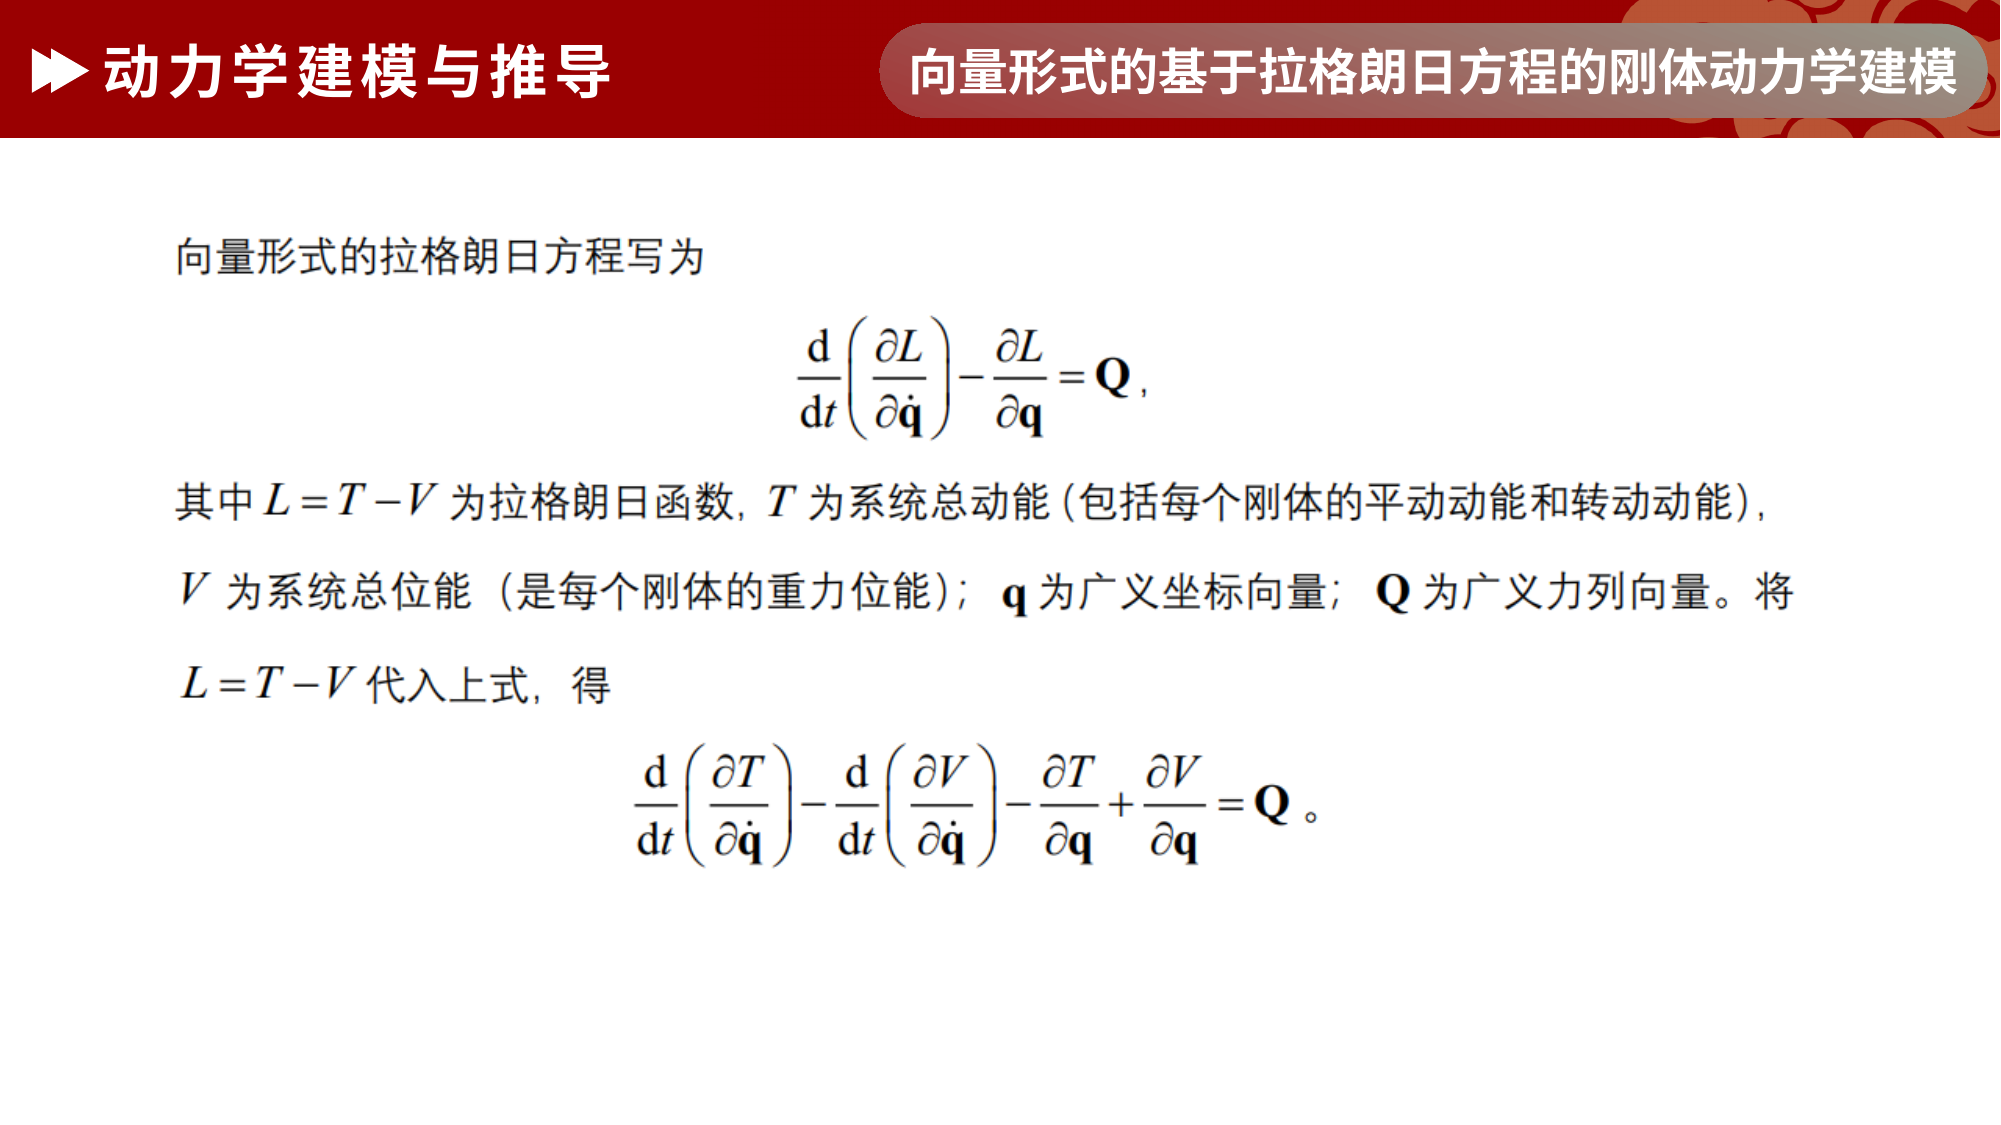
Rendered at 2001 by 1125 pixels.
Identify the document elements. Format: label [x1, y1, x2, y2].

text_box [0, 0, 2000, 138]
picture [165, 208, 1835, 917]
